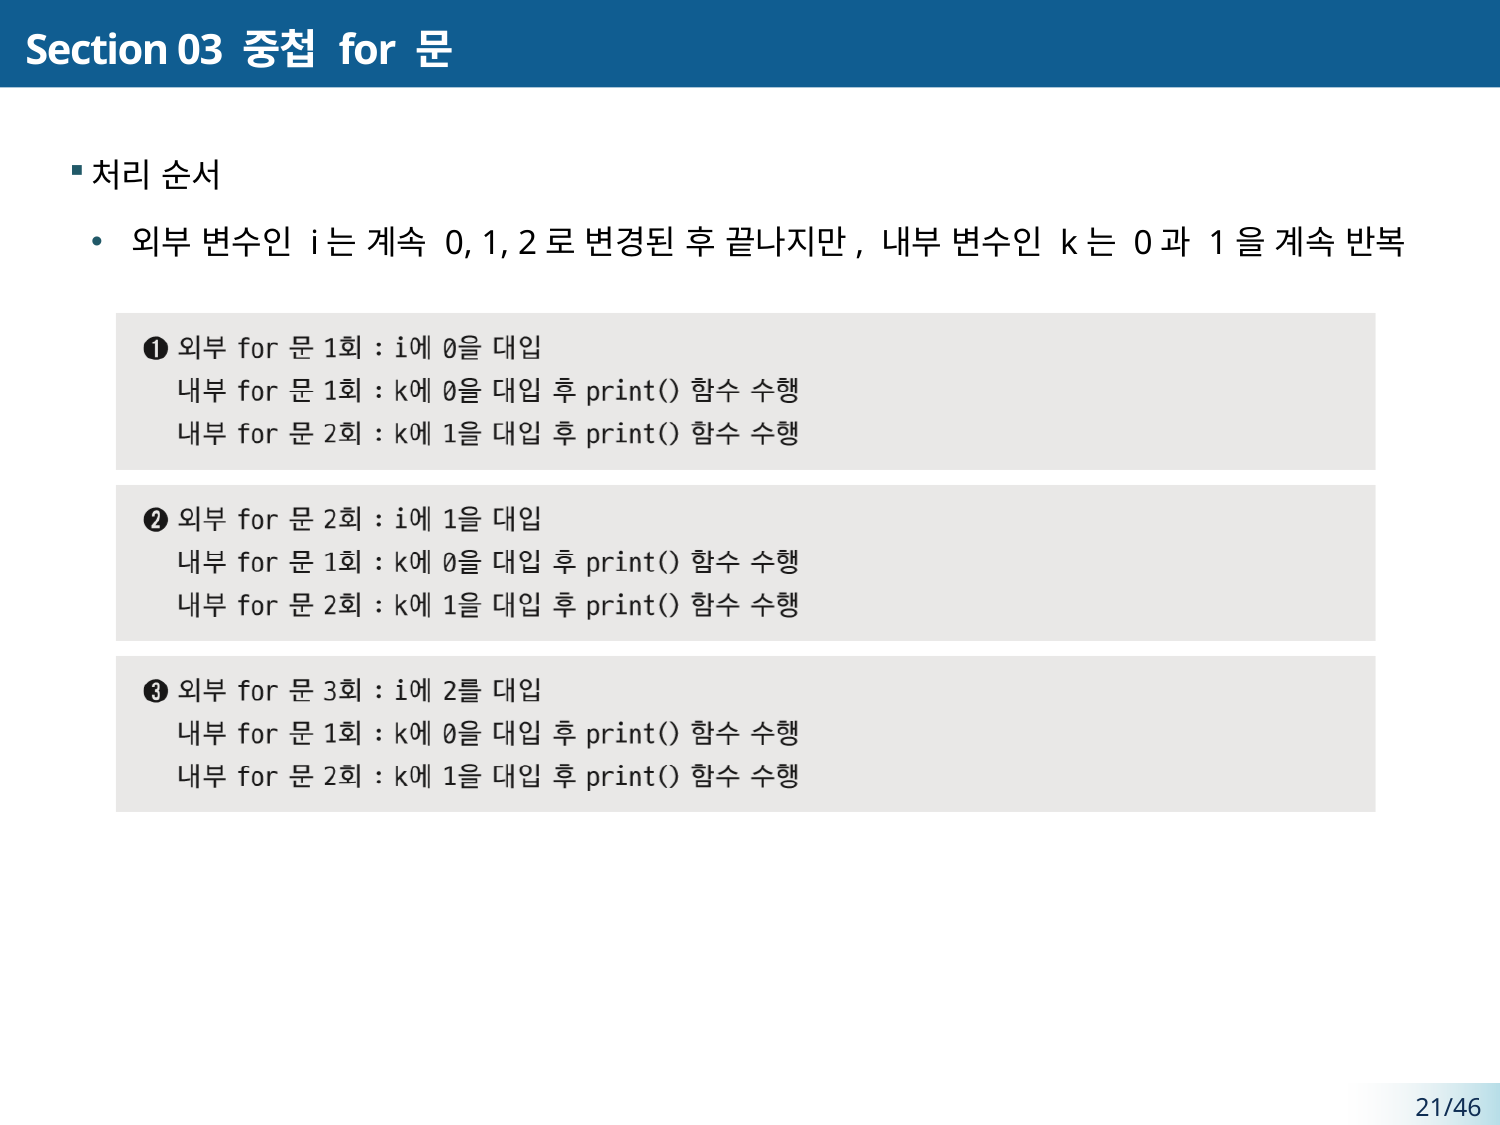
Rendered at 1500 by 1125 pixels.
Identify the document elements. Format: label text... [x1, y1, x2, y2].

picture [112, 310, 1379, 815]
title Section 03 중첩 for 문 [10, 8, 1288, 87]
list 처리 순서 외부 변수인 i는 계속 0, 1, 2로 변경된 후 끝나지만, 내부 변수인 k는 0과 1을 계속 반복 [10, 126, 1481, 1057]
